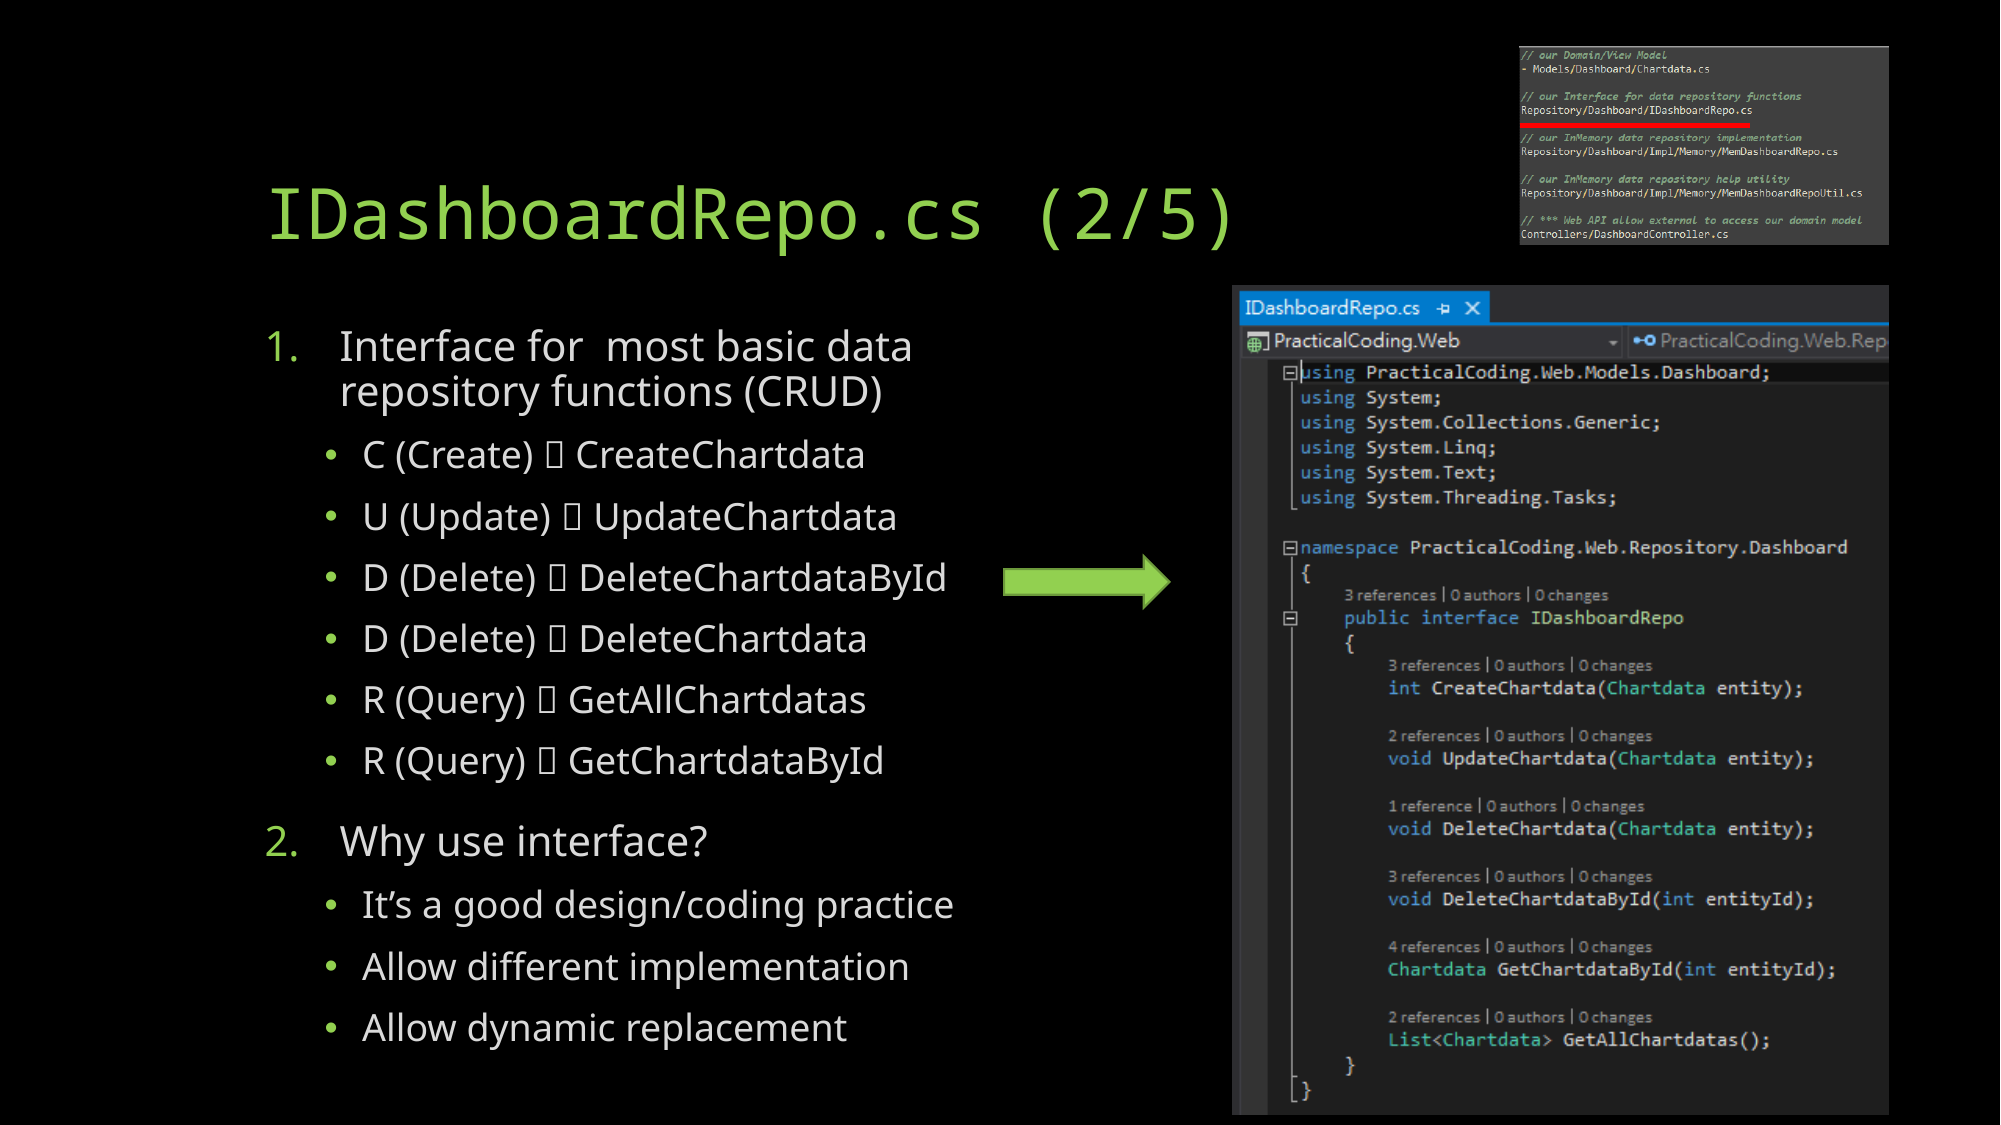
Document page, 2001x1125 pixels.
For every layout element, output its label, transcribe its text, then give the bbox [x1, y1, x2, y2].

text_box Interface for most basic data repository functions (CRUD) C (Create)  CreateChartdata U (Update)  UpdateChartdata D (Delete)  DeleteChartdataById D (Delete)  DeleteChartdata R (Query)  GetAllChartdatas R (Query)  GetChartdataById Why use interface? It’s a good design/coding practice Allow different implementation Allow dynamic replacement [249, 318, 1083, 846]
picture [1232, 285, 1889, 1115]
text_box [1003, 553, 1171, 611]
picture [1519, 46, 1889, 245]
title IDashboardRepo.cs (2/5) [249, 75, 1750, 263]
